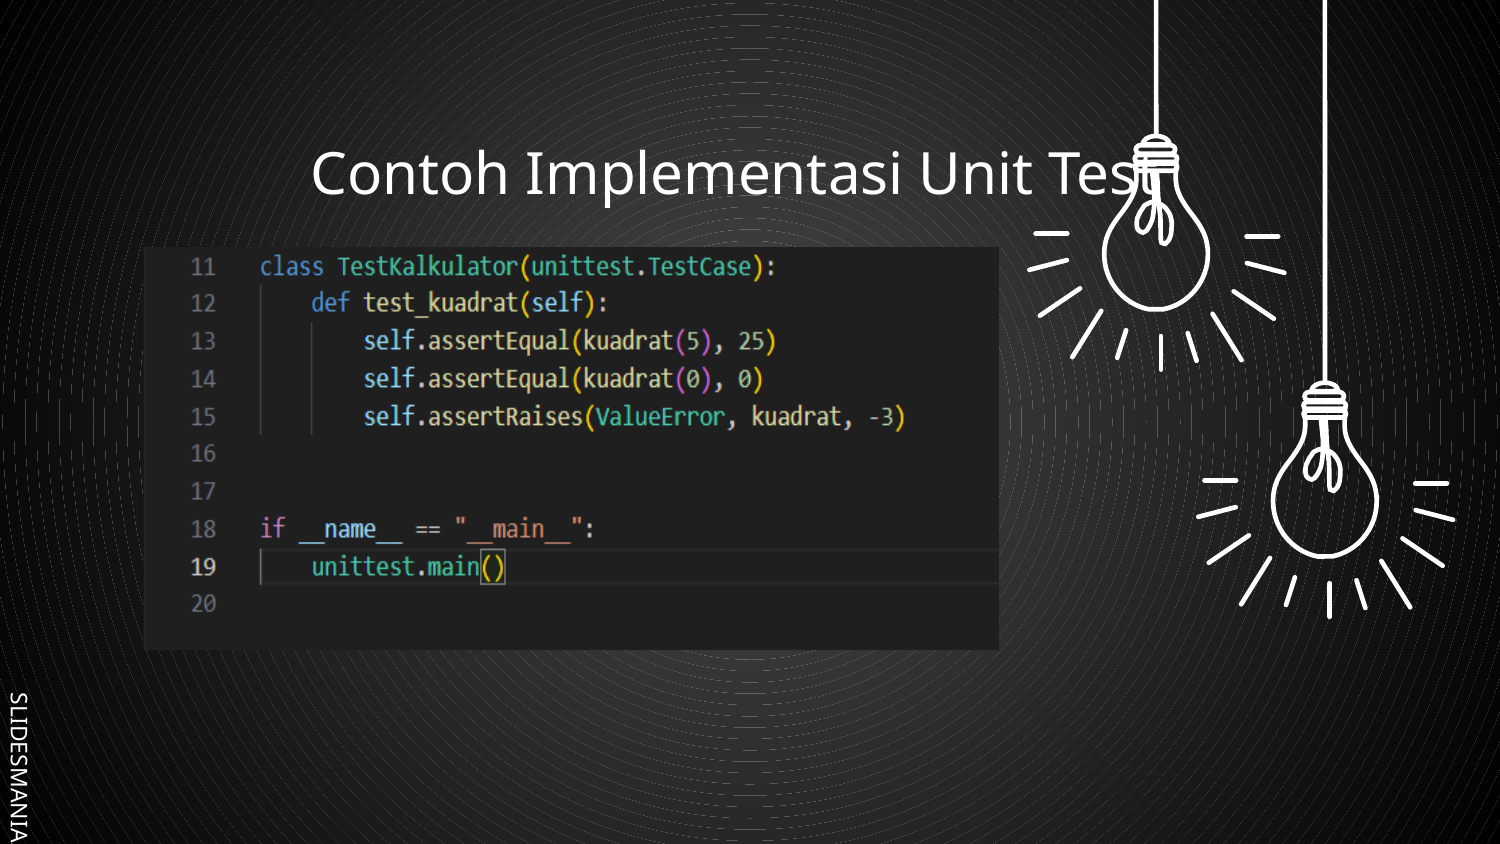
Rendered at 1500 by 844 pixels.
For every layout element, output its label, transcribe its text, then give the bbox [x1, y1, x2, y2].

list Contoh Implementasi Unit Test [257, 121, 1242, 221]
picture [143, 247, 999, 651]
